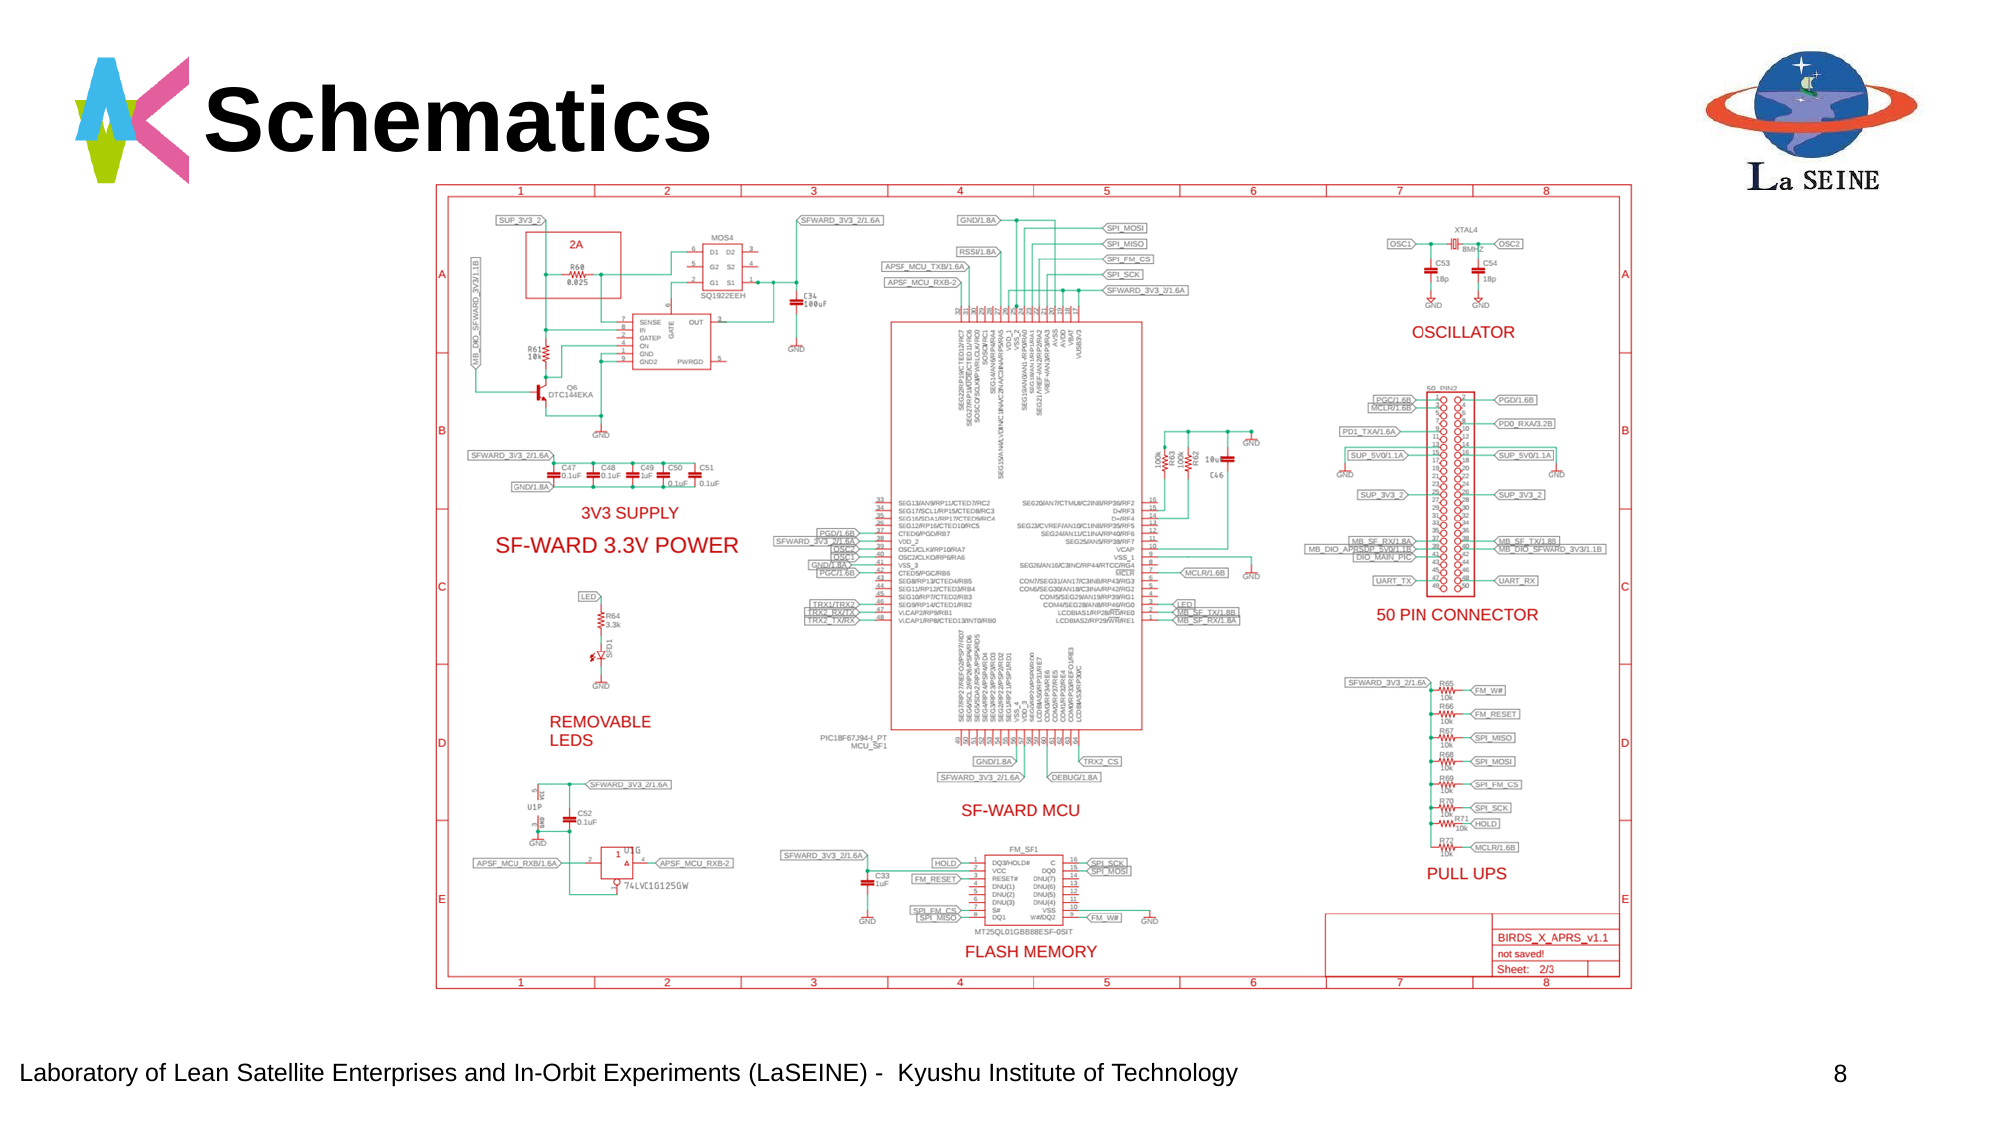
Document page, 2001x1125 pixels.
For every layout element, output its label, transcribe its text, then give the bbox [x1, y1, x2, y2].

picture [75, 56, 189, 184]
title Schematics [188, 59, 1863, 184]
slide_number 8 [1412, 1042, 1863, 1103]
picture [385, 128, 1682, 1045]
picture [1696, 40, 1925, 191]
